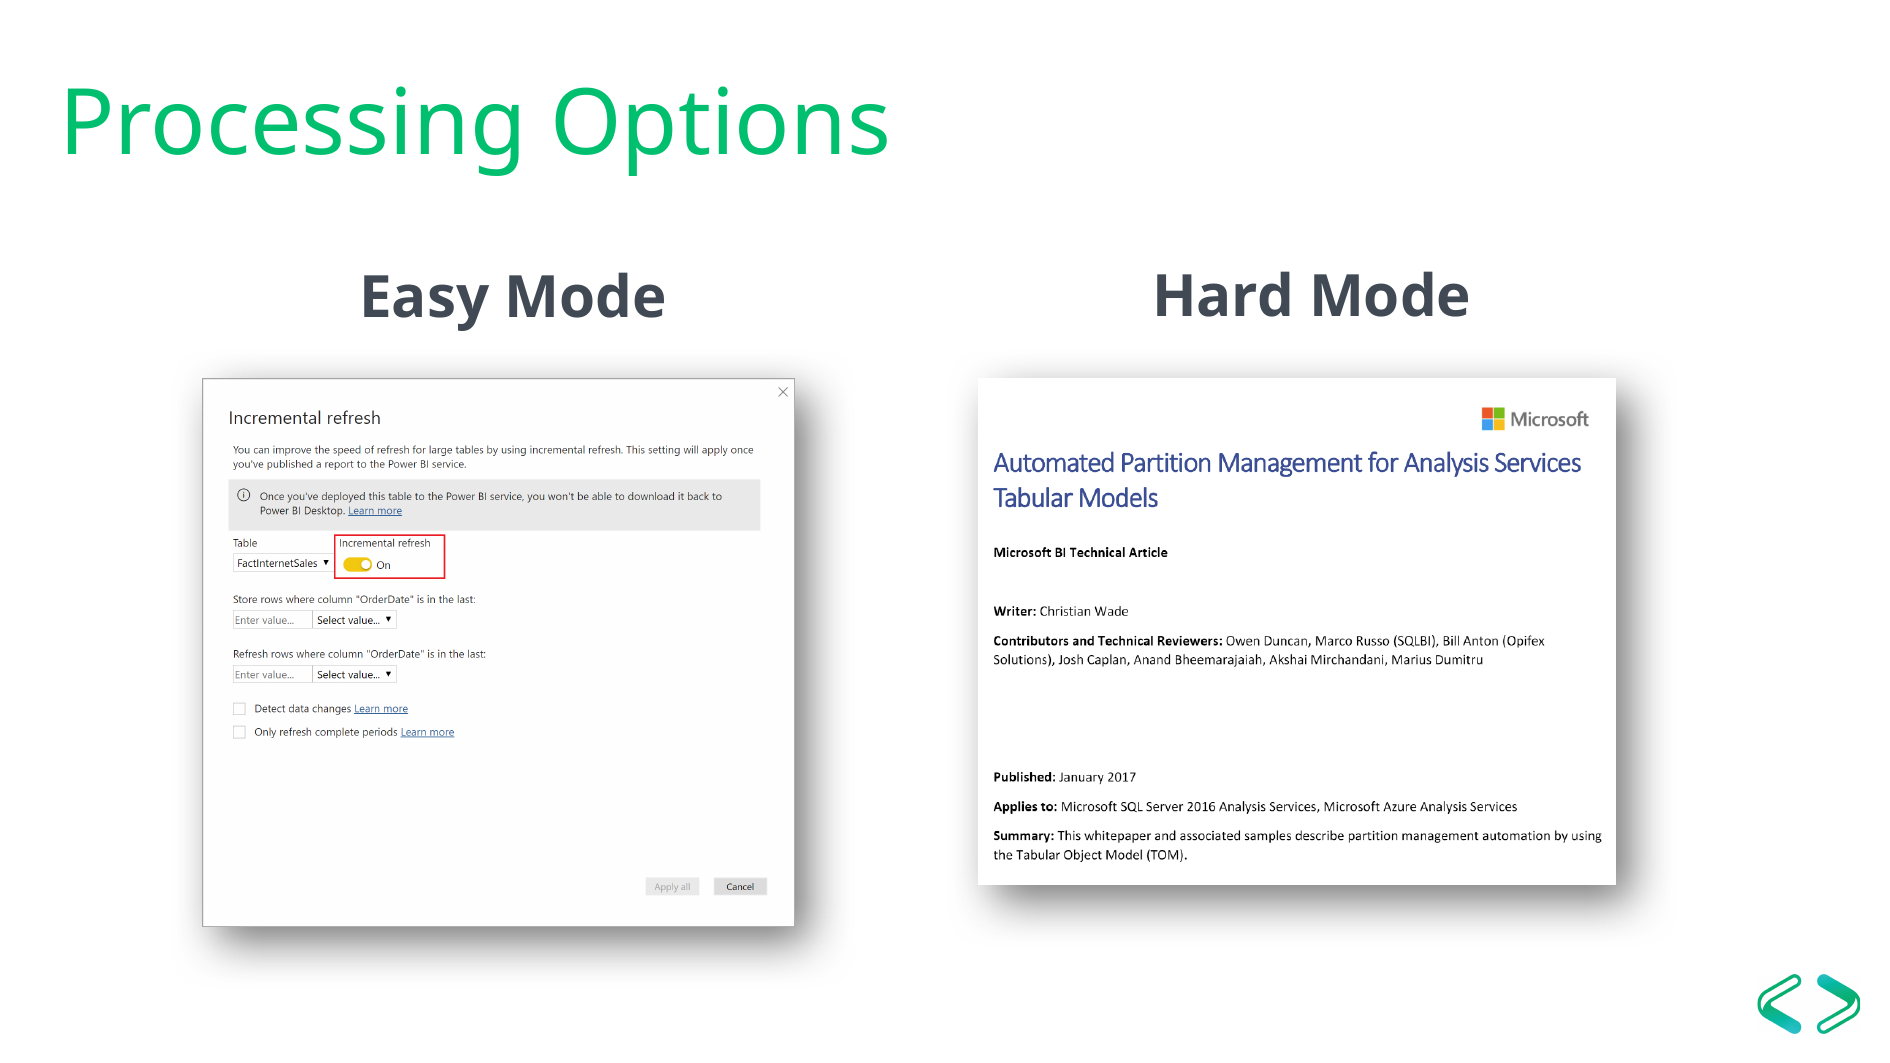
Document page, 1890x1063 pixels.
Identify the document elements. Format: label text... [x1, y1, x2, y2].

text_box Hard Mode [944, 258, 1649, 363]
title Processing Options [59, 59, 1831, 178]
picture [977, 378, 1616, 886]
list Easy Mode [146, 259, 851, 364]
picture [201, 378, 795, 928]
